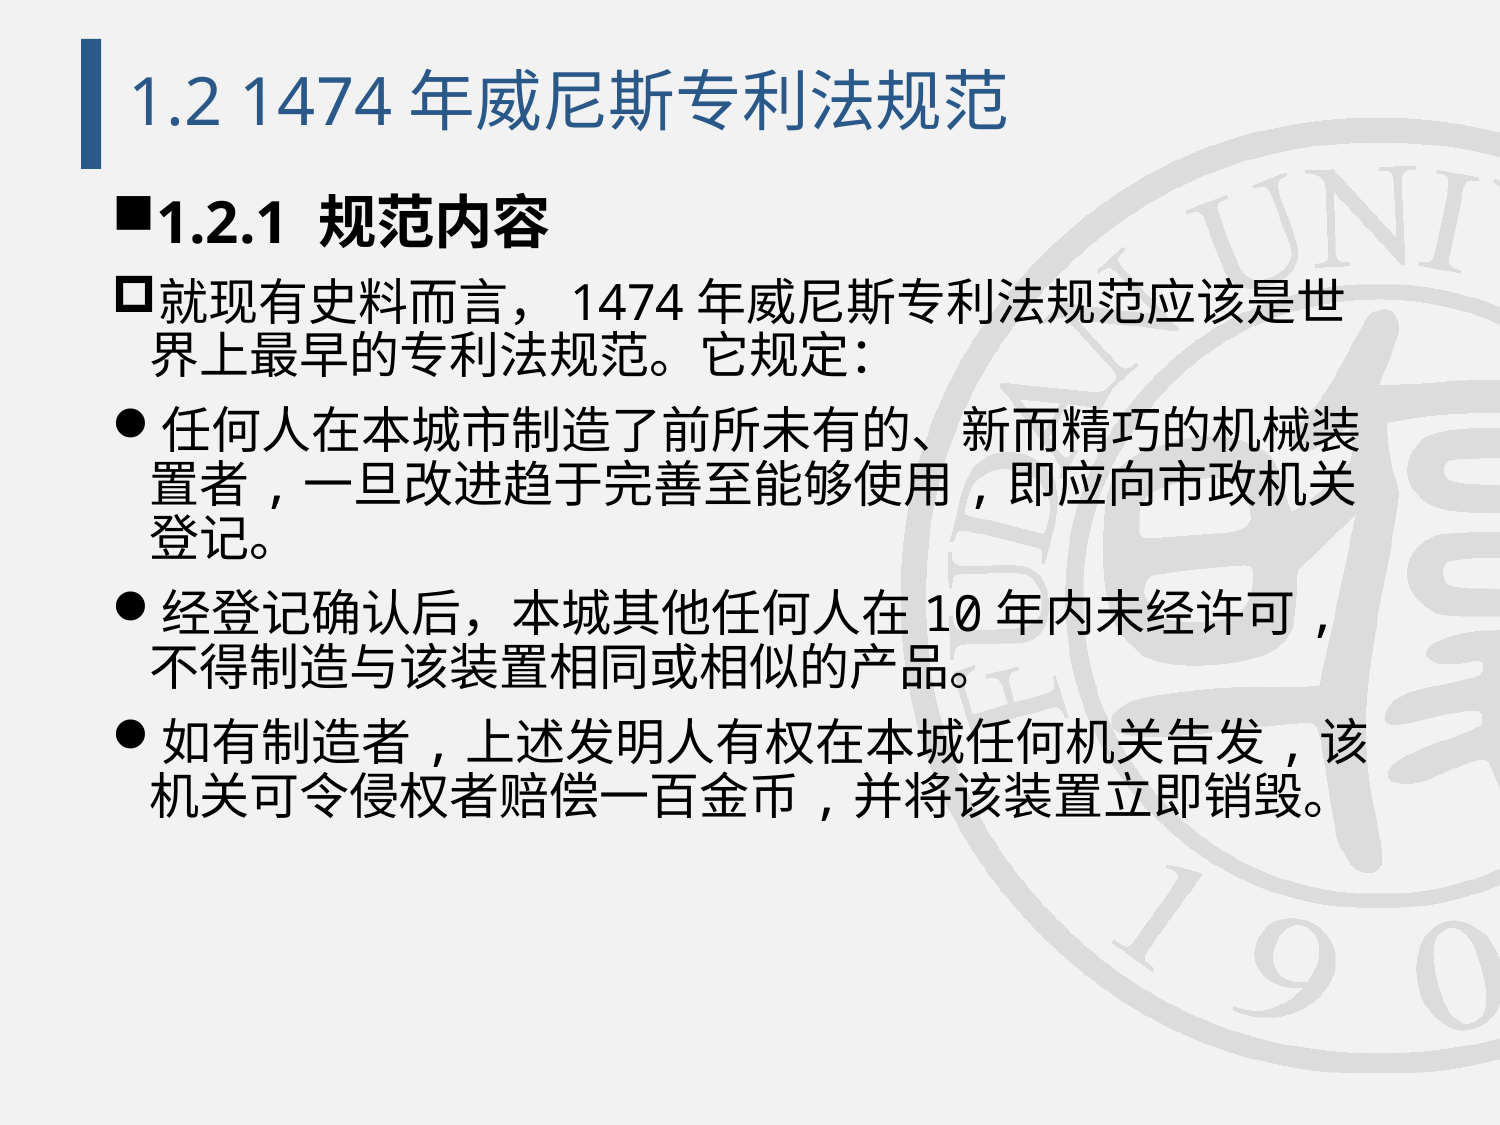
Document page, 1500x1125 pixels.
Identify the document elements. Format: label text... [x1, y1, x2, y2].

title 1.2 1474年威尼斯专利法规范 [113, 49, 1387, 159]
list 1.2.1 规范内容 就现有史料而言，1474年威尼斯专利法规范应该是世界上最早的专利法规范。它规定： 任何人在本城市制造了前所未有的、新而精巧的机械装置者,一旦改进趋于完善至能够使用,即应向市政机关登记。 经登记确认后，本城其他任何人在10年内未经许可,不得制造与该装置相同或相似的产品。 如有制造者,上述发明人有权在本城任何机关告发,该机关可令侵权者赔偿一百金币,并将该装置立即销毁。 [96, 185, 1387, 1014]
